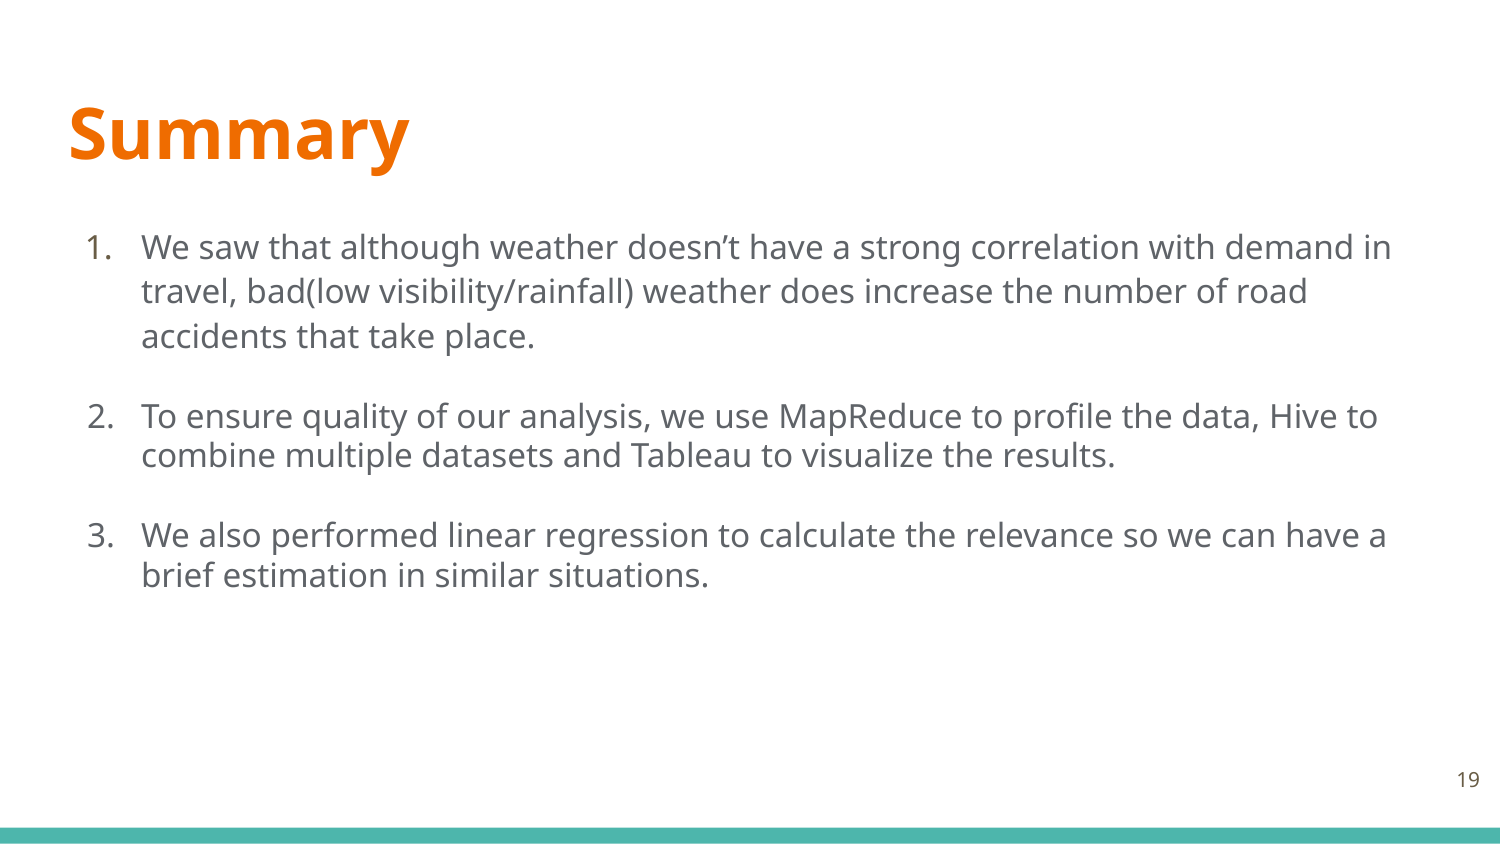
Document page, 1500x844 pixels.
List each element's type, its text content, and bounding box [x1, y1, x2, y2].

title Summary [51, 72, 1449, 189]
list We saw that although weather doesn’t have a strong correlation with demand in travel, bad(low visibility/rainfall) weather does increase the number of road accidents that take place. To ensure quality of our analysis, we use MapReduce to profile the data, Hive to combine multiple datasets and Tableau to visualize the results. We also performed linear regression to calculate the relevance so we can have a brief estimation in similar situations. [51, 206, 1449, 748]
slide_number 19 [1389, 764, 1480, 844]
